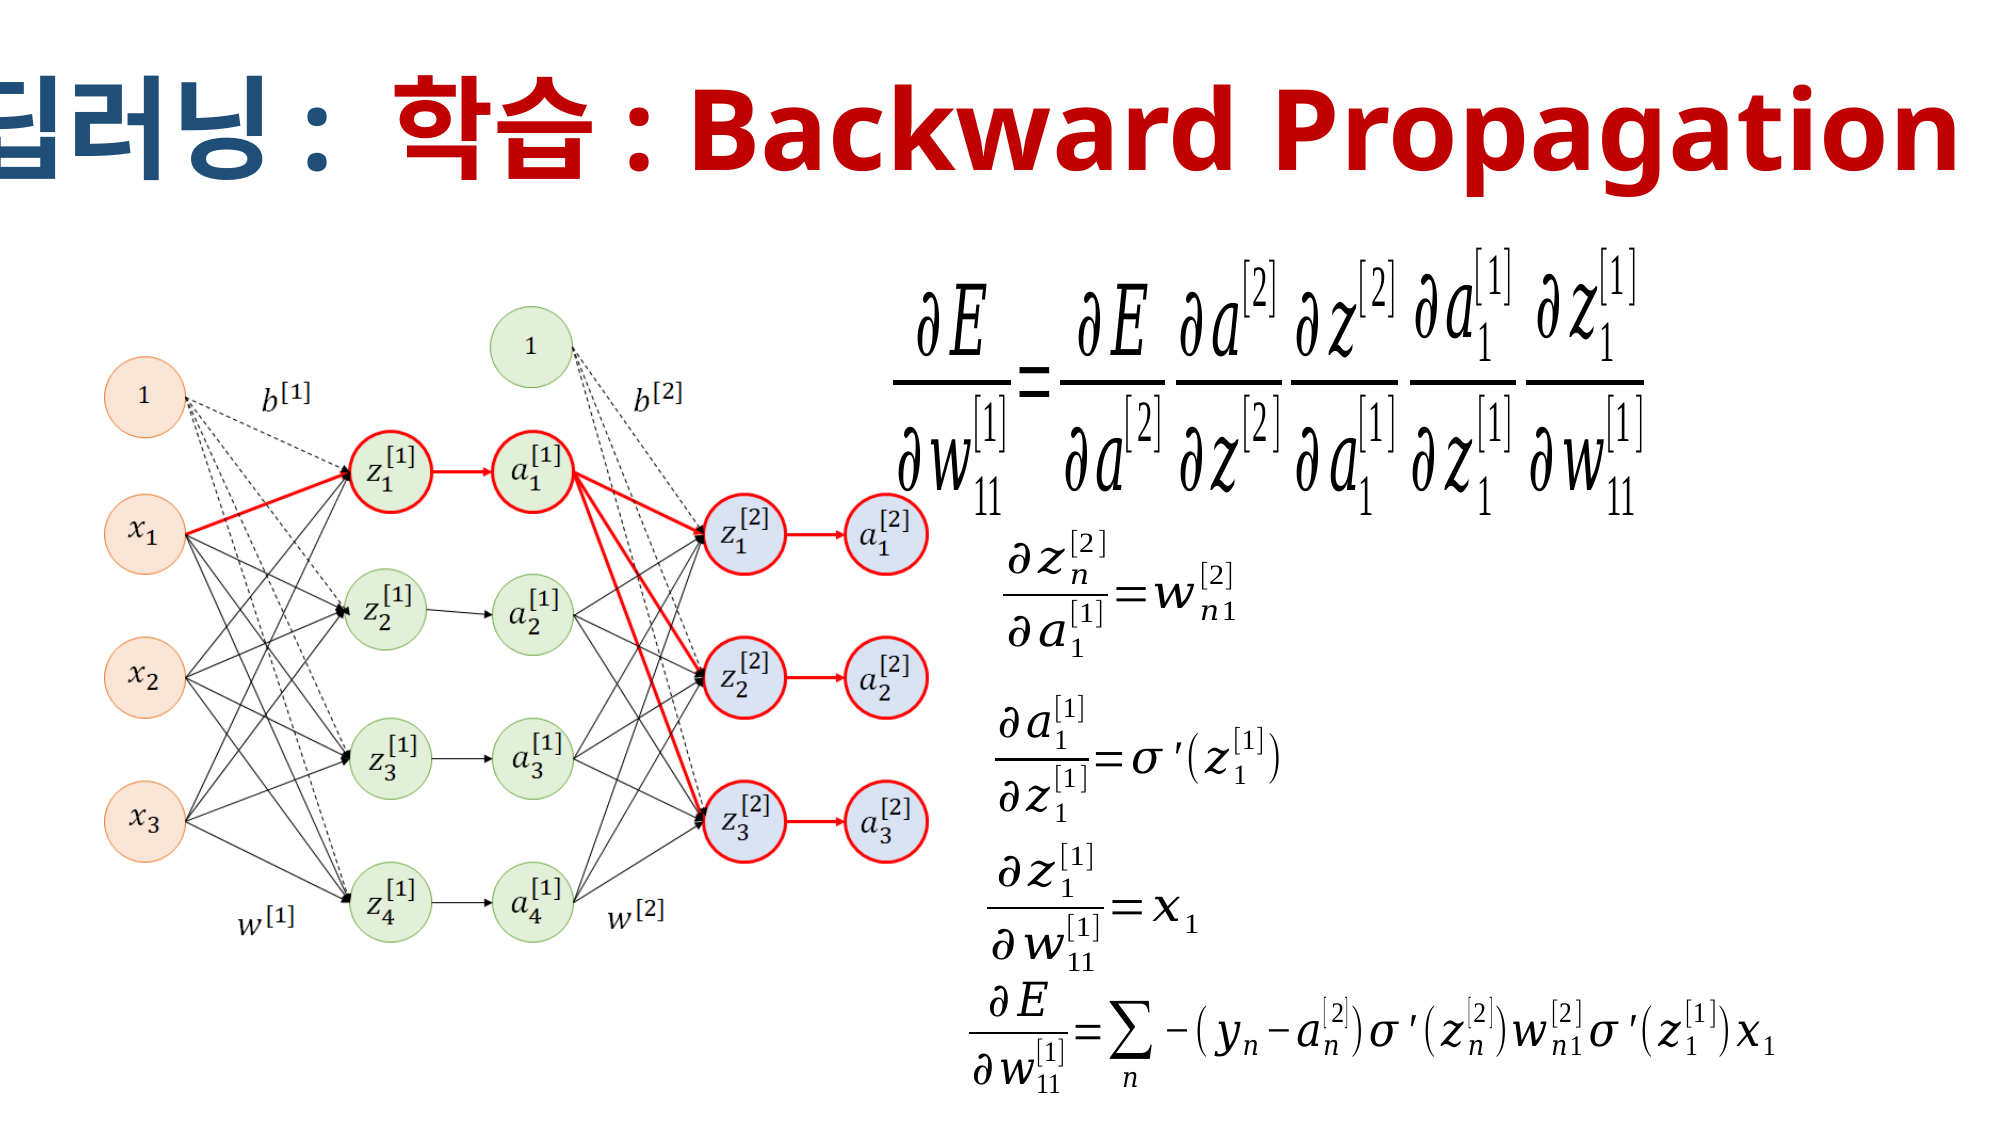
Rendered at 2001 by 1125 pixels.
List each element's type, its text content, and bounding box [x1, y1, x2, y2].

picture [104, 305, 931, 948]
text_box 딥러닝: 학습: Backward Propagation [0, 50, 1979, 201]
